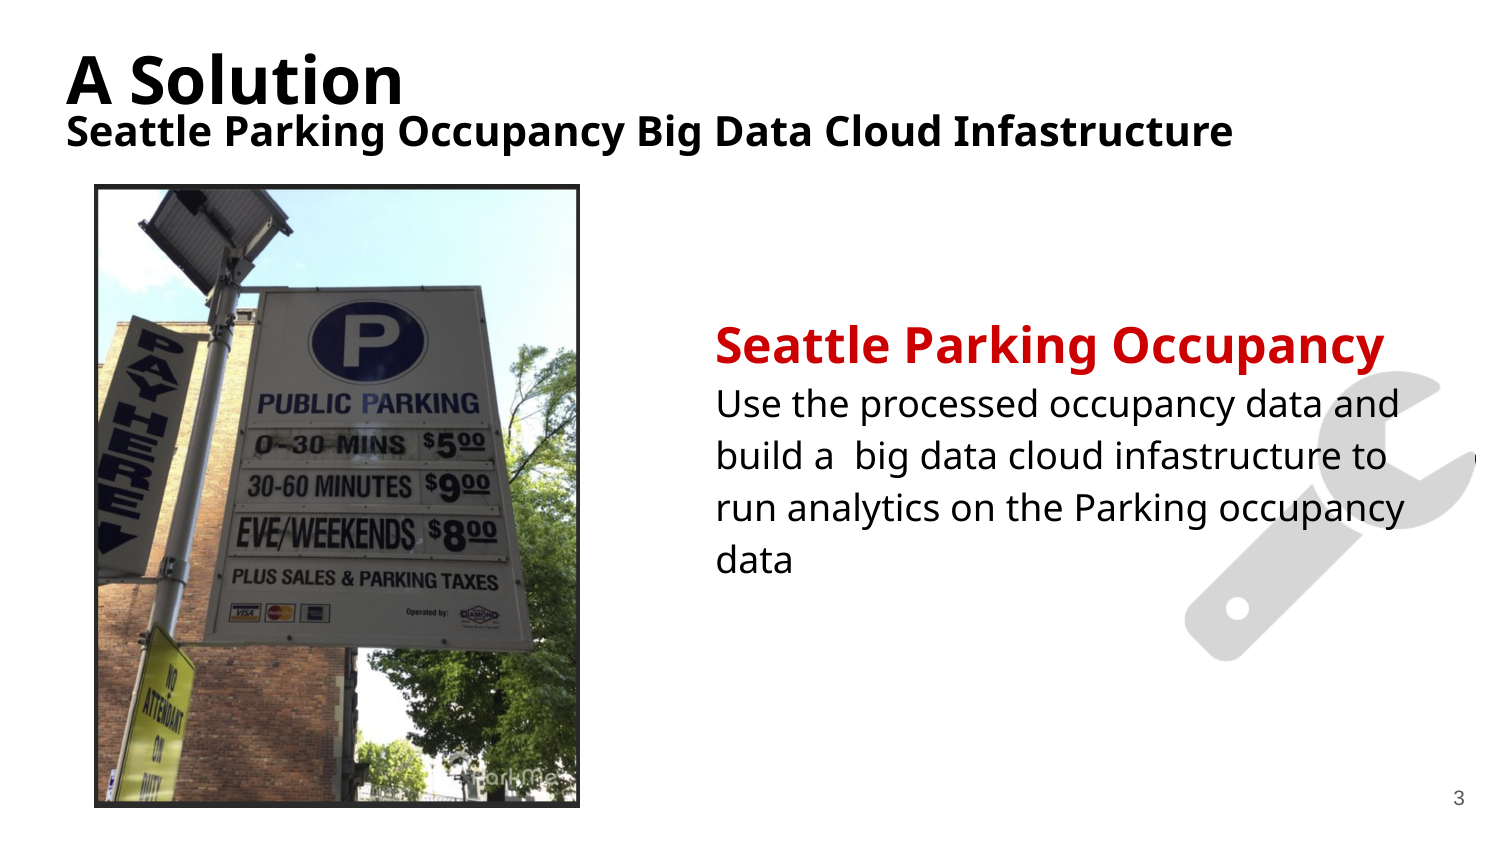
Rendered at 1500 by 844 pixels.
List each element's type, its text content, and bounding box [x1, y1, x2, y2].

picture [94, 183, 580, 809]
title A Solution [51, 23, 1449, 90]
slide_number 3 [1389, 764, 1480, 830]
list Seattle Parking Occupancy Use the processed occupancy data and build a big data cloud infastructure to run analytics on the Parking occupancy data [700, 184, 1476, 702]
title Seattle Parking Occupancy Big Data Cloud Infastructure [51, 90, 1449, 185]
picture [1184, 371, 1476, 663]
